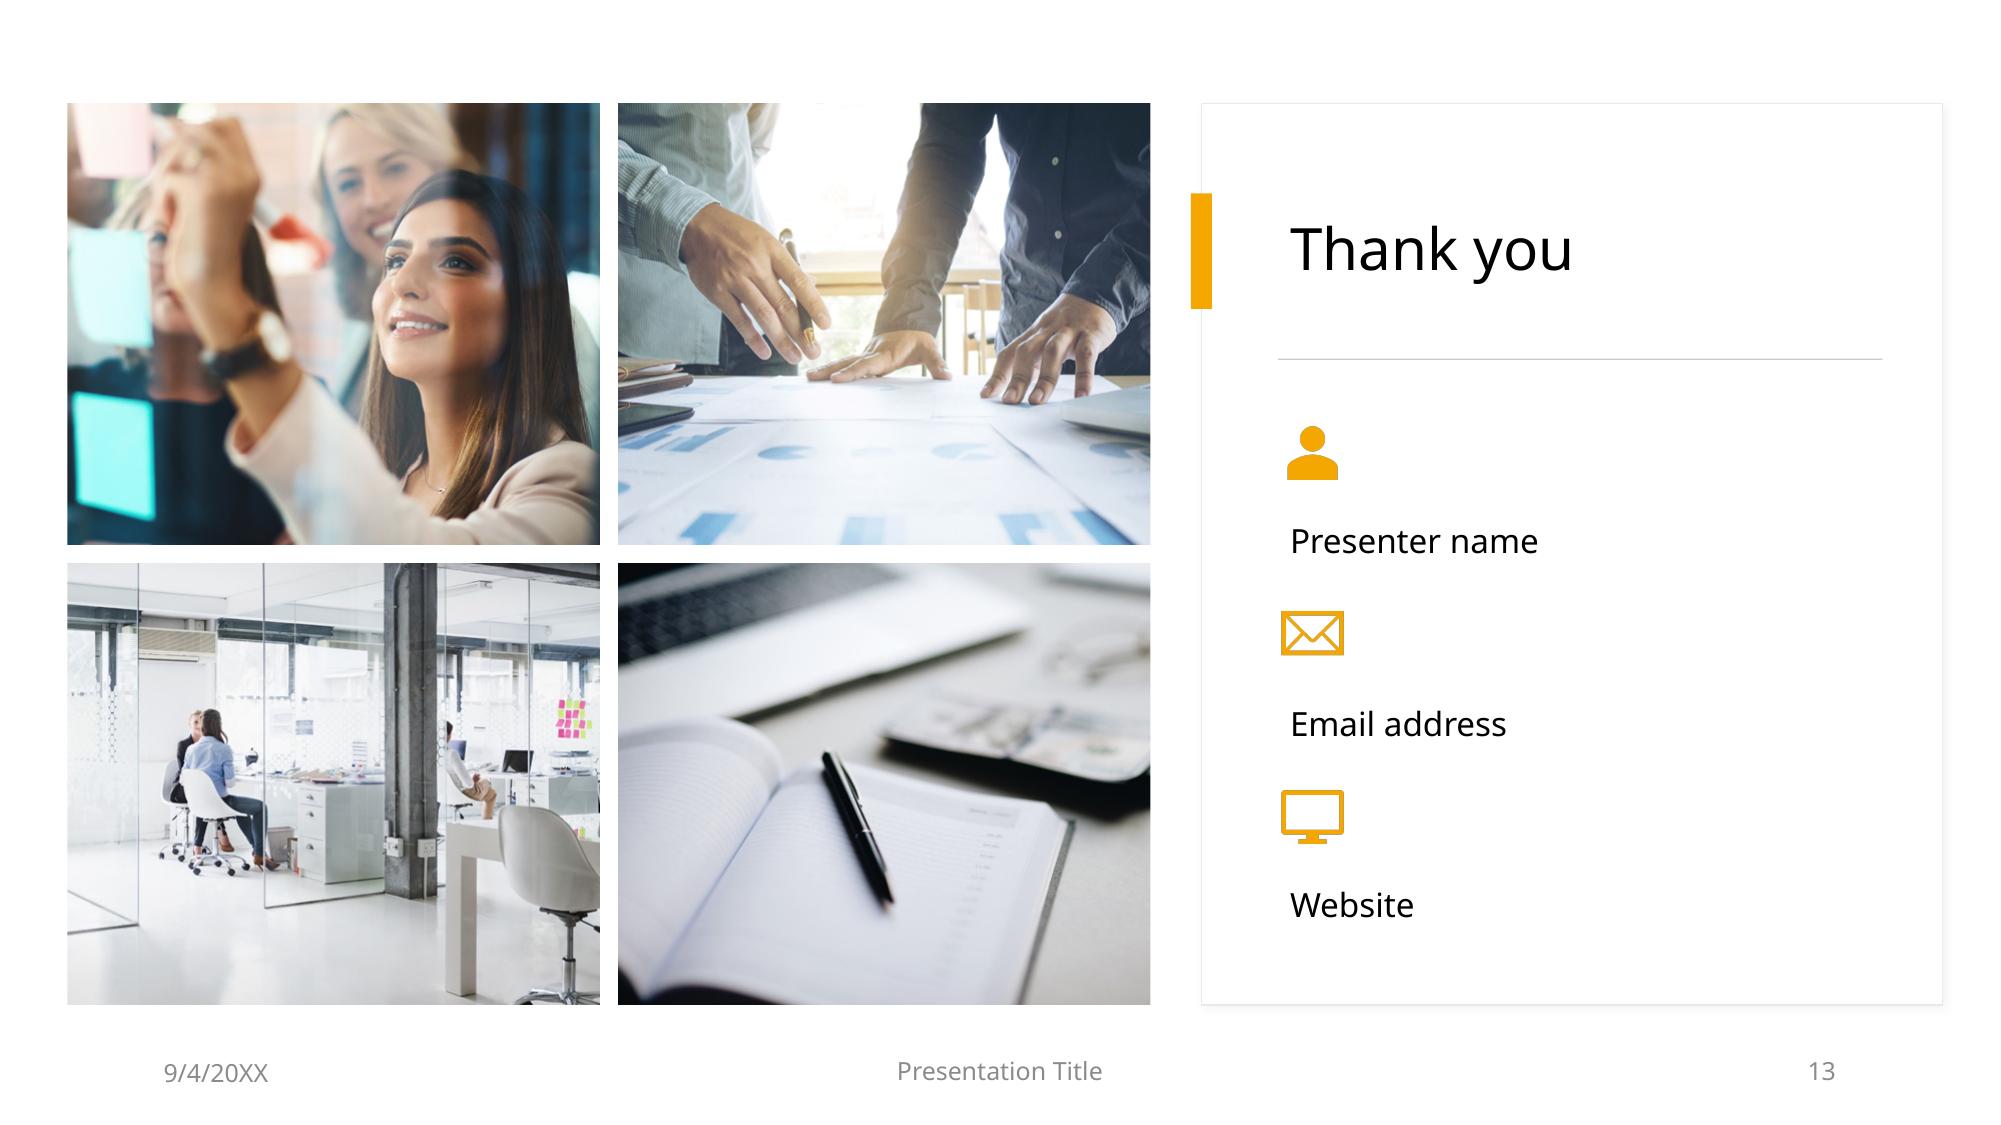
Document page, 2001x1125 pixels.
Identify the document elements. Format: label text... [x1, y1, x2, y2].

picture [67, 103, 600, 545]
picture [617, 563, 1151, 1005]
list Website [1275, 873, 1886, 947]
picture [1274, 779, 1350, 855]
title Thank you [1275, 160, 1886, 342]
picture [67, 563, 600, 1005]
picture [1274, 415, 1350, 491]
list Presenter name [1275, 508, 1886, 582]
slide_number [148, 1042, 599, 1103]
list Email address [1275, 691, 1886, 765]
slide_number 13 [1401, 1042, 1851, 1103]
footer Presentation Title [662, 1042, 1338, 1103]
picture [1274, 595, 1350, 671]
picture [617, 103, 1151, 545]
